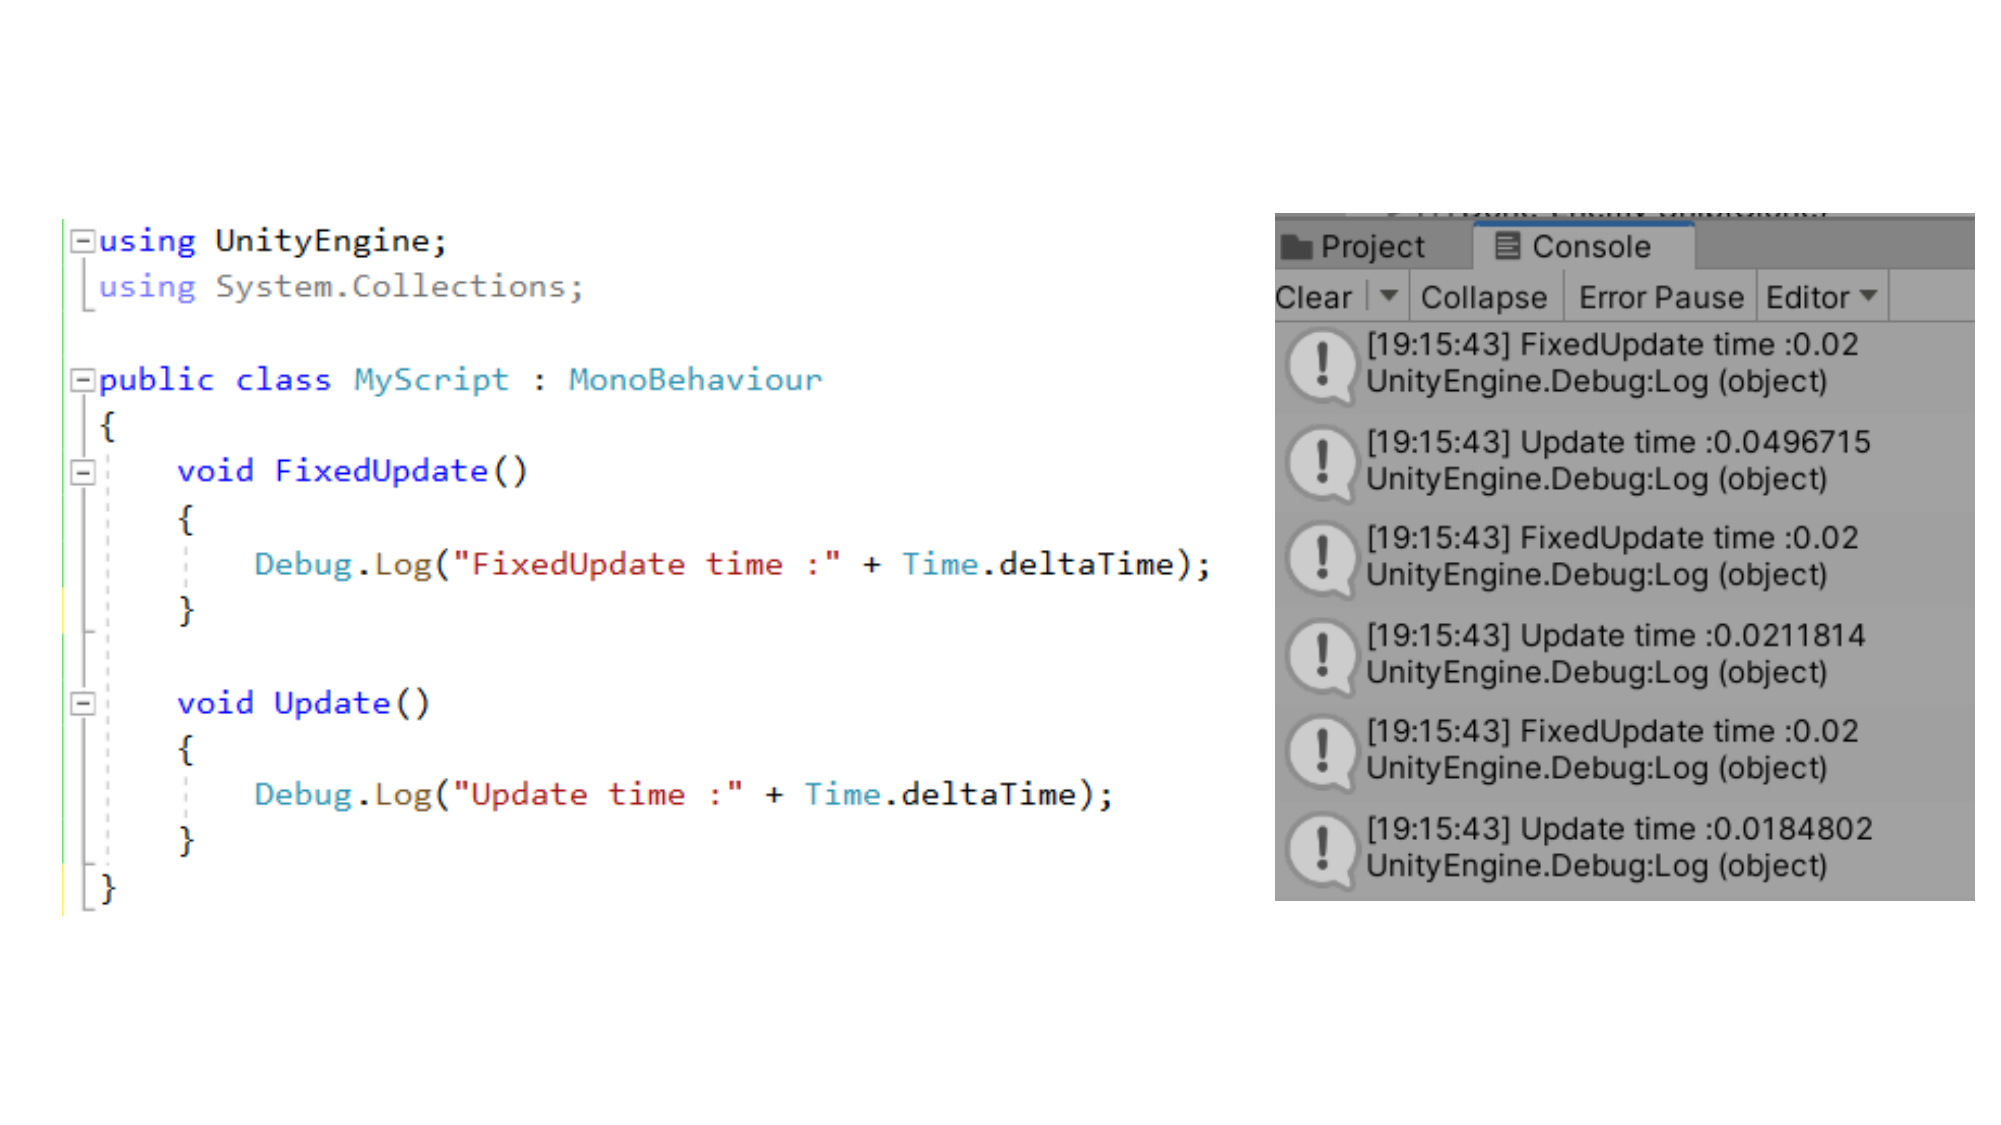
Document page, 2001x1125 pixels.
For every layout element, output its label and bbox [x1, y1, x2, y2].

picture [62, 219, 1239, 916]
picture [1274, 213, 1976, 901]
